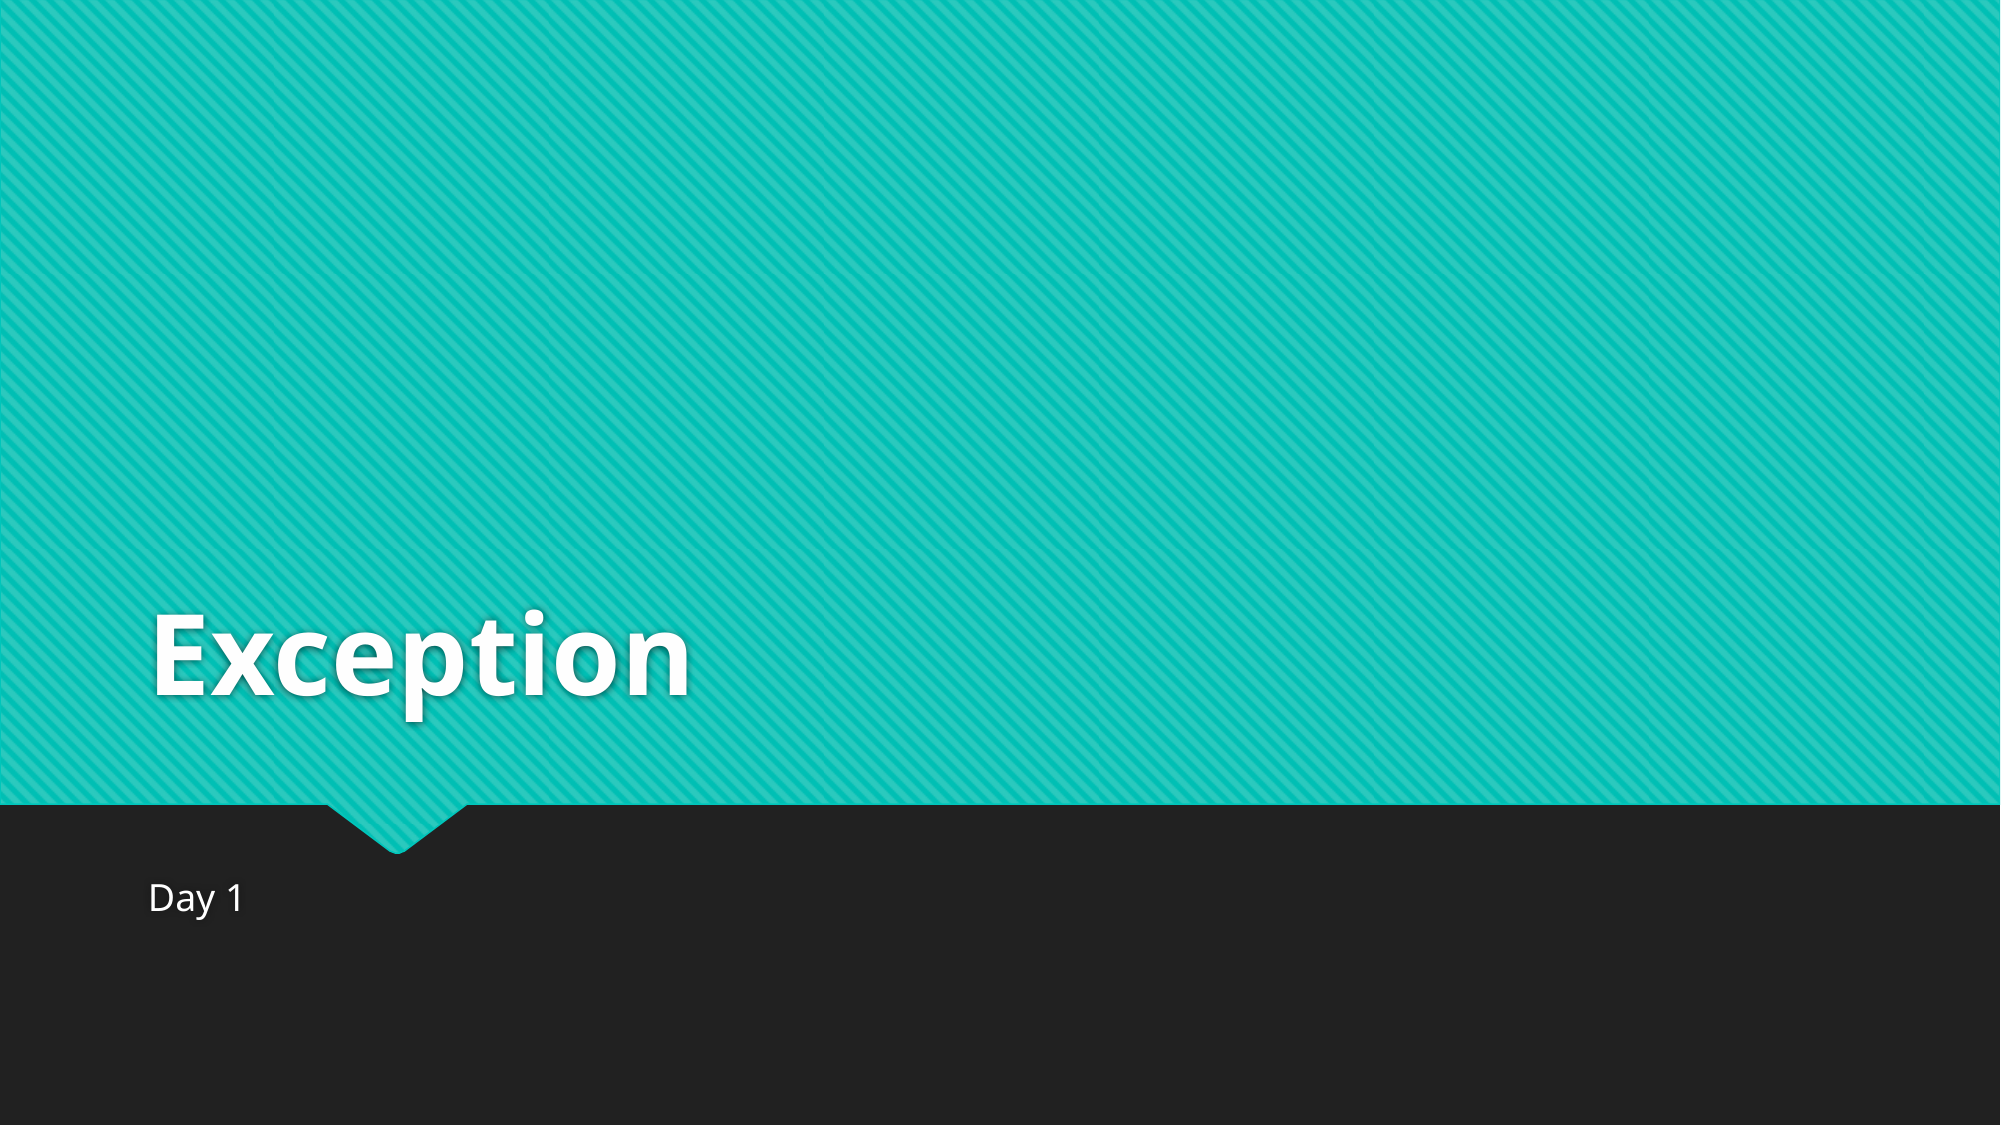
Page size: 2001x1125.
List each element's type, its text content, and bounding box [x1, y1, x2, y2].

subtitle Day 1 [132, 866, 1868, 938]
title Exception [132, 237, 1868, 726]
